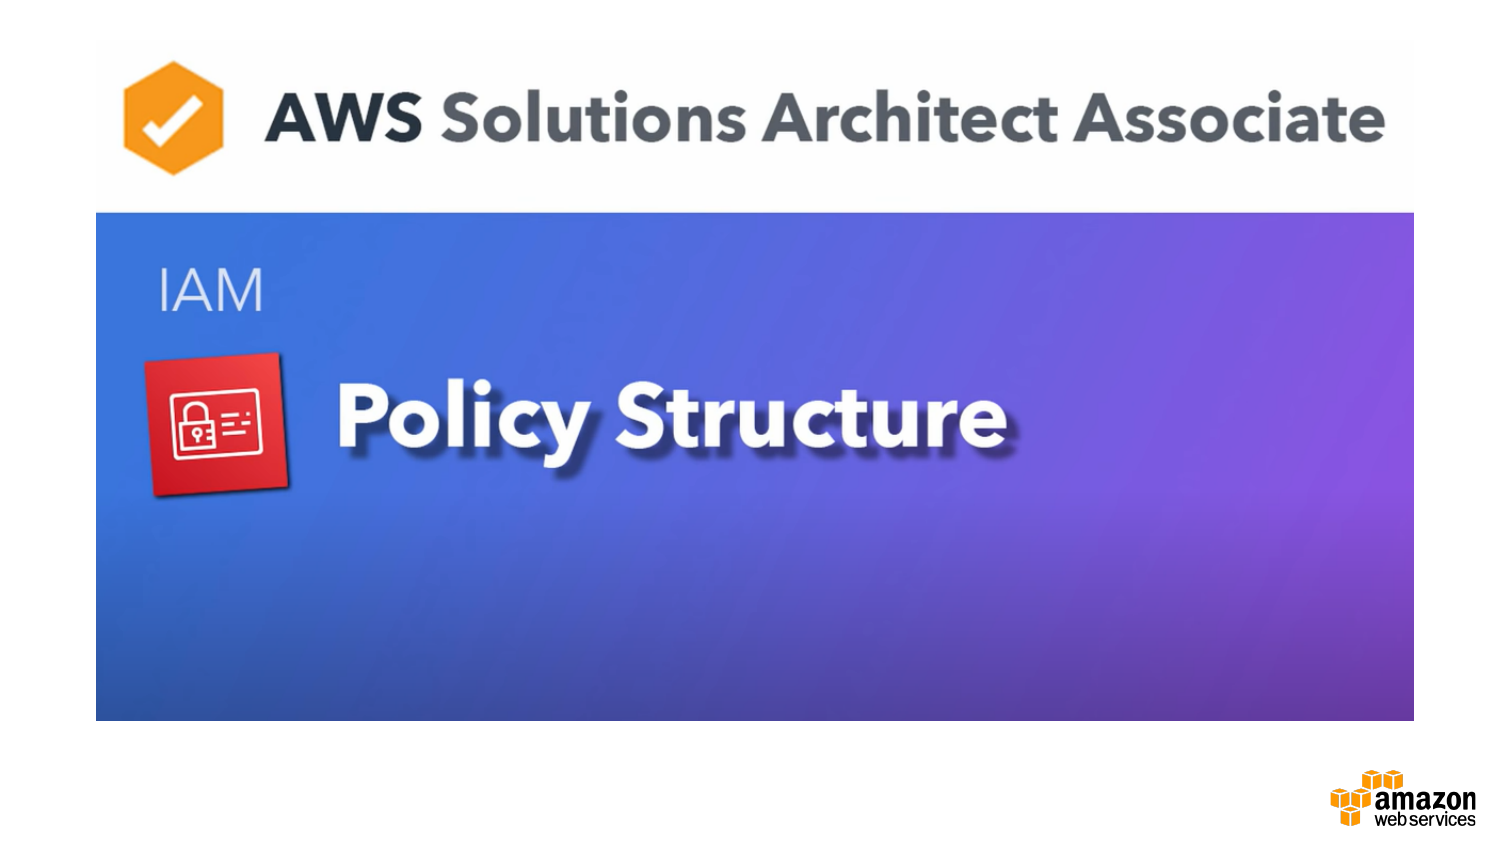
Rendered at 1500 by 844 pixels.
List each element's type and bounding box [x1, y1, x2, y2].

picture [96, 39, 1415, 721]
